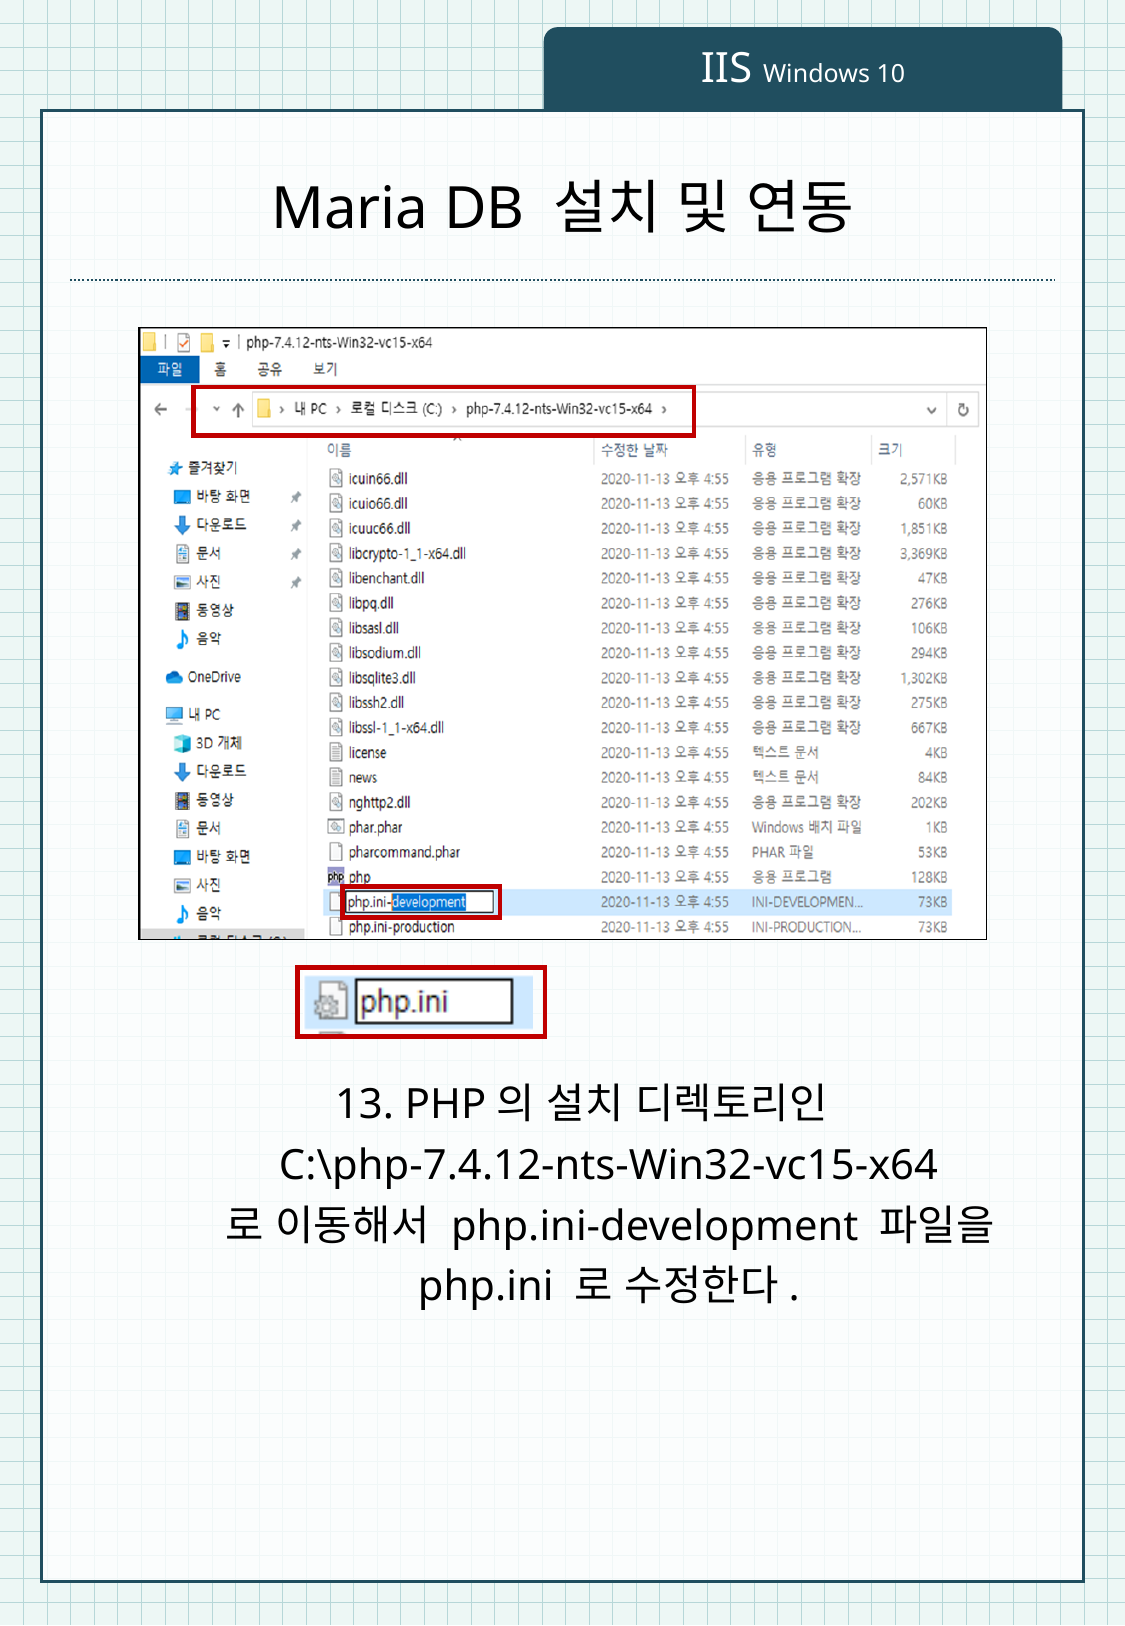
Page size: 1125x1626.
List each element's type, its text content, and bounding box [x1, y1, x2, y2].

title Maria DB 설치 및 연동 [77, 152, 1048, 267]
text_box [296, 966, 546, 1037]
picture [303, 967, 533, 1037]
text_box [41, 109, 1084, 1582]
text_box 13. PHP의 설치 디렉토리인 C:\php-7.4.12-nts-Win32-vc15-x64 로 이동해서 php.ini-development 파일을 php.ini 로 수정한다. [108, 1075, 1067, 1403]
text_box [543, 27, 1063, 111]
picture [138, 327, 987, 940]
